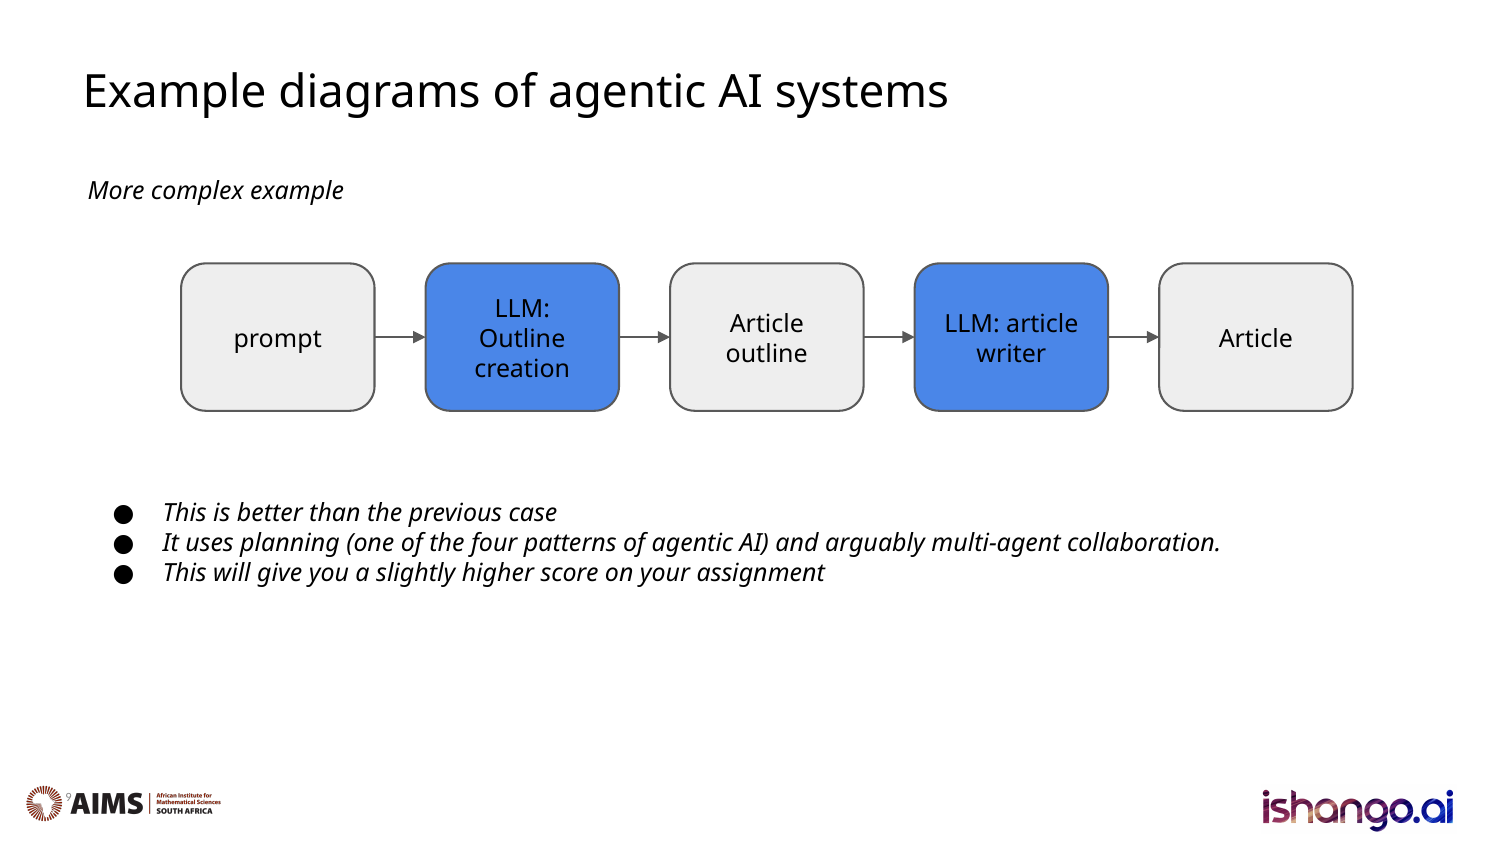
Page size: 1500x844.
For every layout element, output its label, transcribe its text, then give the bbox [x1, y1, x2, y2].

text_box LLM: Outline creation [425, 263, 620, 411]
text_box Article outline [670, 263, 864, 411]
text_box Article [1159, 263, 1353, 411]
picture [25, 784, 221, 823]
slide_number ‹#› [11, 784, 72, 807]
title Example diagrams of agentic AI systems [82, 26, 1418, 116]
text_box This is better than the previous case It uses planning (one of the four patterns of agentic AI) and arguably multi-agent collaboration. This will give you a slightly higher score on your assignment [72, 481, 1461, 632]
text_box More complex example [72, 159, 1461, 249]
text_box prompt [181, 263, 375, 411]
text_box LLM: article writer [914, 263, 1109, 411]
picture [1261, 784, 1457, 834]
